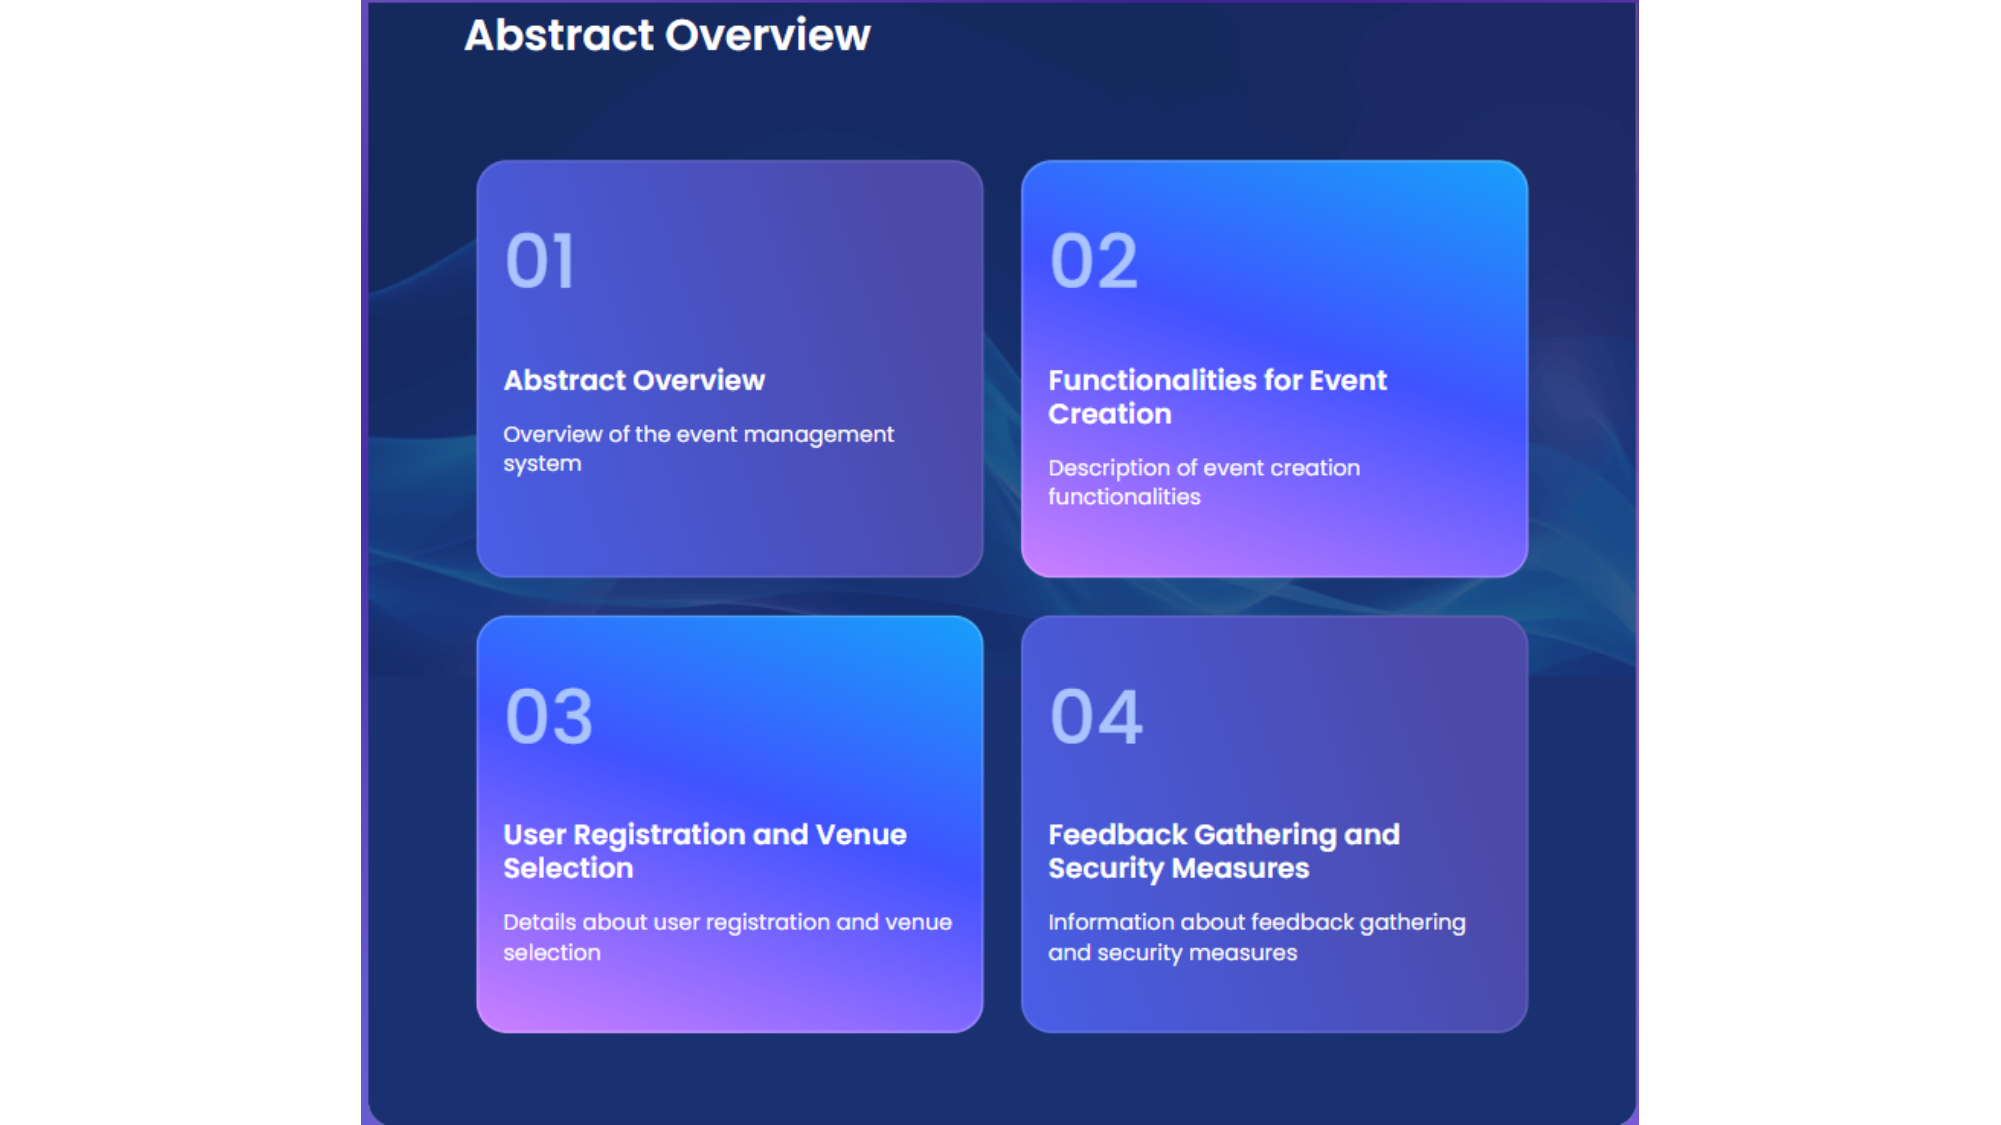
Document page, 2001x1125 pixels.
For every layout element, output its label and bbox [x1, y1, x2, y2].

picture [361, 0, 1639, 1125]
